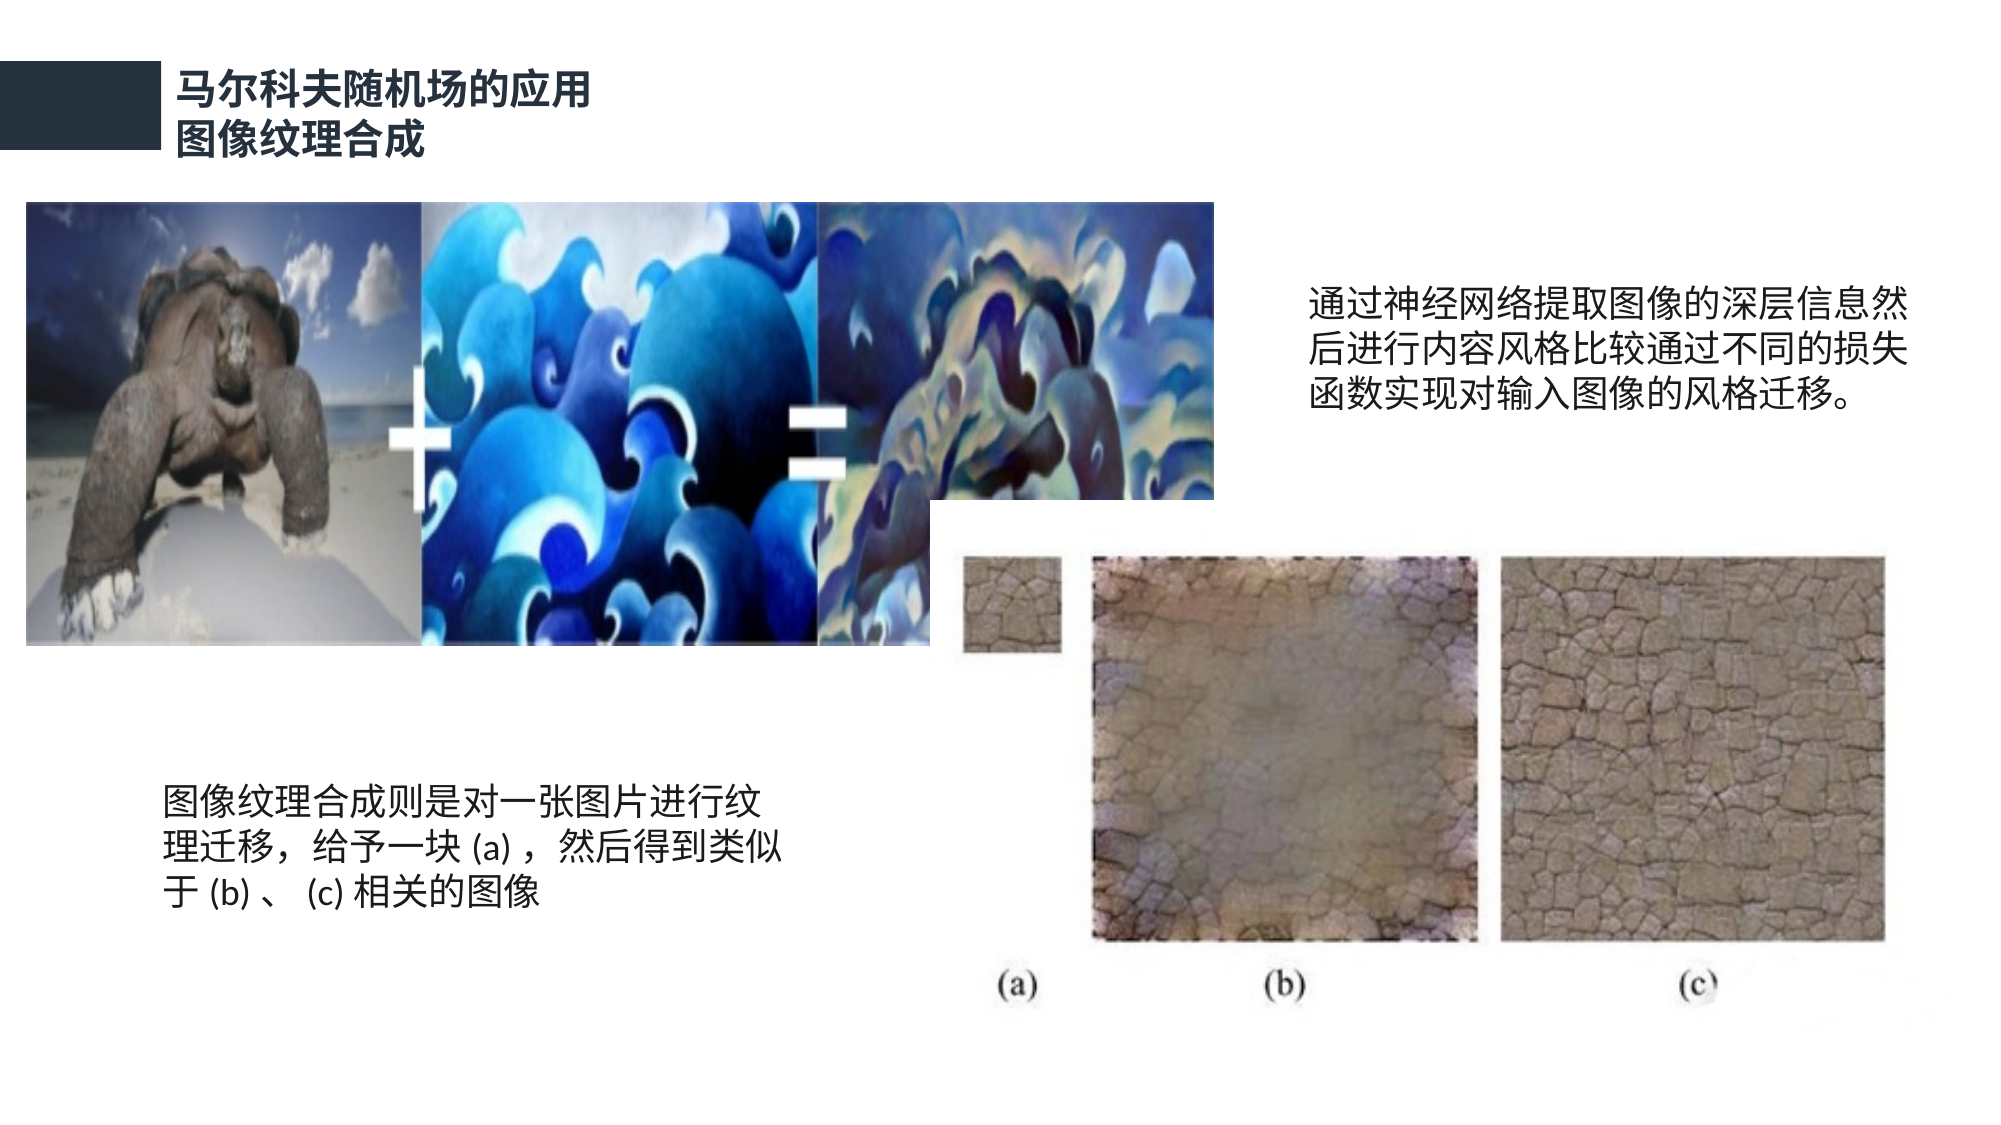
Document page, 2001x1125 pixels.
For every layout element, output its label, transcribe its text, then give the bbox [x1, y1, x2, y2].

picture [26, 202, 1949, 1047]
text_box 通过神经网络提取图像的深层信息然后进行内容风格比较通过不同的损失函数实现对输入图像的风格迁移。 [1294, 272, 1949, 423]
text_box 马尔科夫随机场的应用 图像纹理合成 [161, 55, 820, 170]
text_box 图像纹理合成则是对一张图片进行纹理迁移，给予一块(a)，然后得到类似于(b)、(c)相关的图像 [147, 770, 810, 920]
text_box [0, 60, 161, 151]
